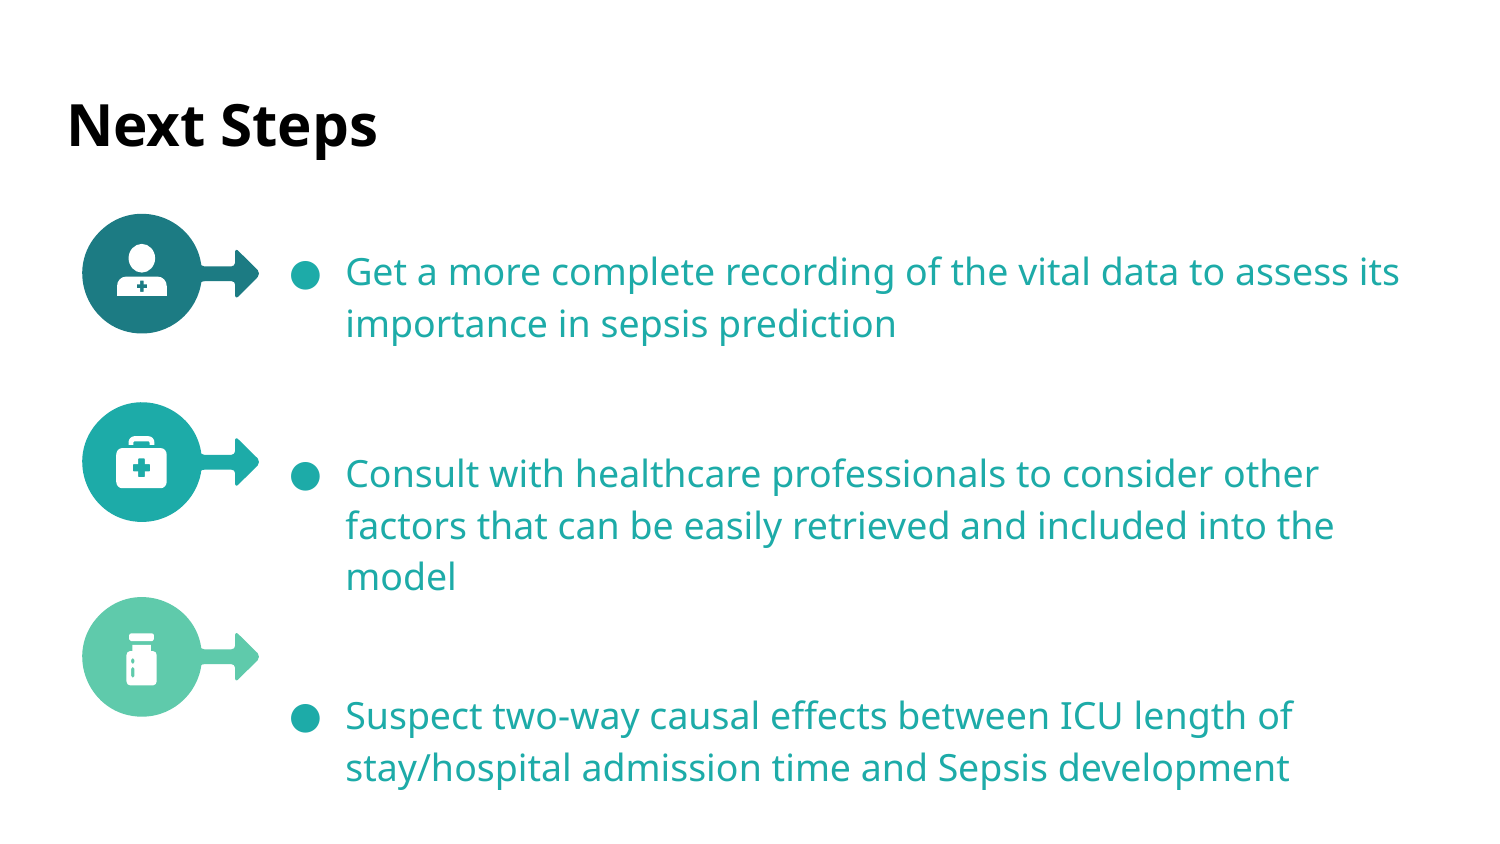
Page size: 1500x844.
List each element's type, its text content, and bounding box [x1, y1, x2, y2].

text_box [95, 410, 259, 515]
text_box [116, 448, 167, 489]
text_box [116, 243, 167, 297]
text_box [82, 213, 202, 334]
text_box [129, 633, 154, 642]
text_box [95, 221, 259, 326]
text_box [126, 644, 157, 686]
text_box [82, 402, 202, 522]
text_box [128, 436, 155, 445]
title Next Steps [51, 72, 1449, 167]
text_box [95, 604, 259, 709]
list Get a more complete recording of the vital data to assess its importance in sepsis prediction Consult with healthcare professionals to consider other factors that can be easily retrieved and included into the model Suspect two-way causal effects between ICU length of stay/hospital admission time and Sepsis development [255, 226, 1465, 787]
text_box [82, 597, 202, 717]
